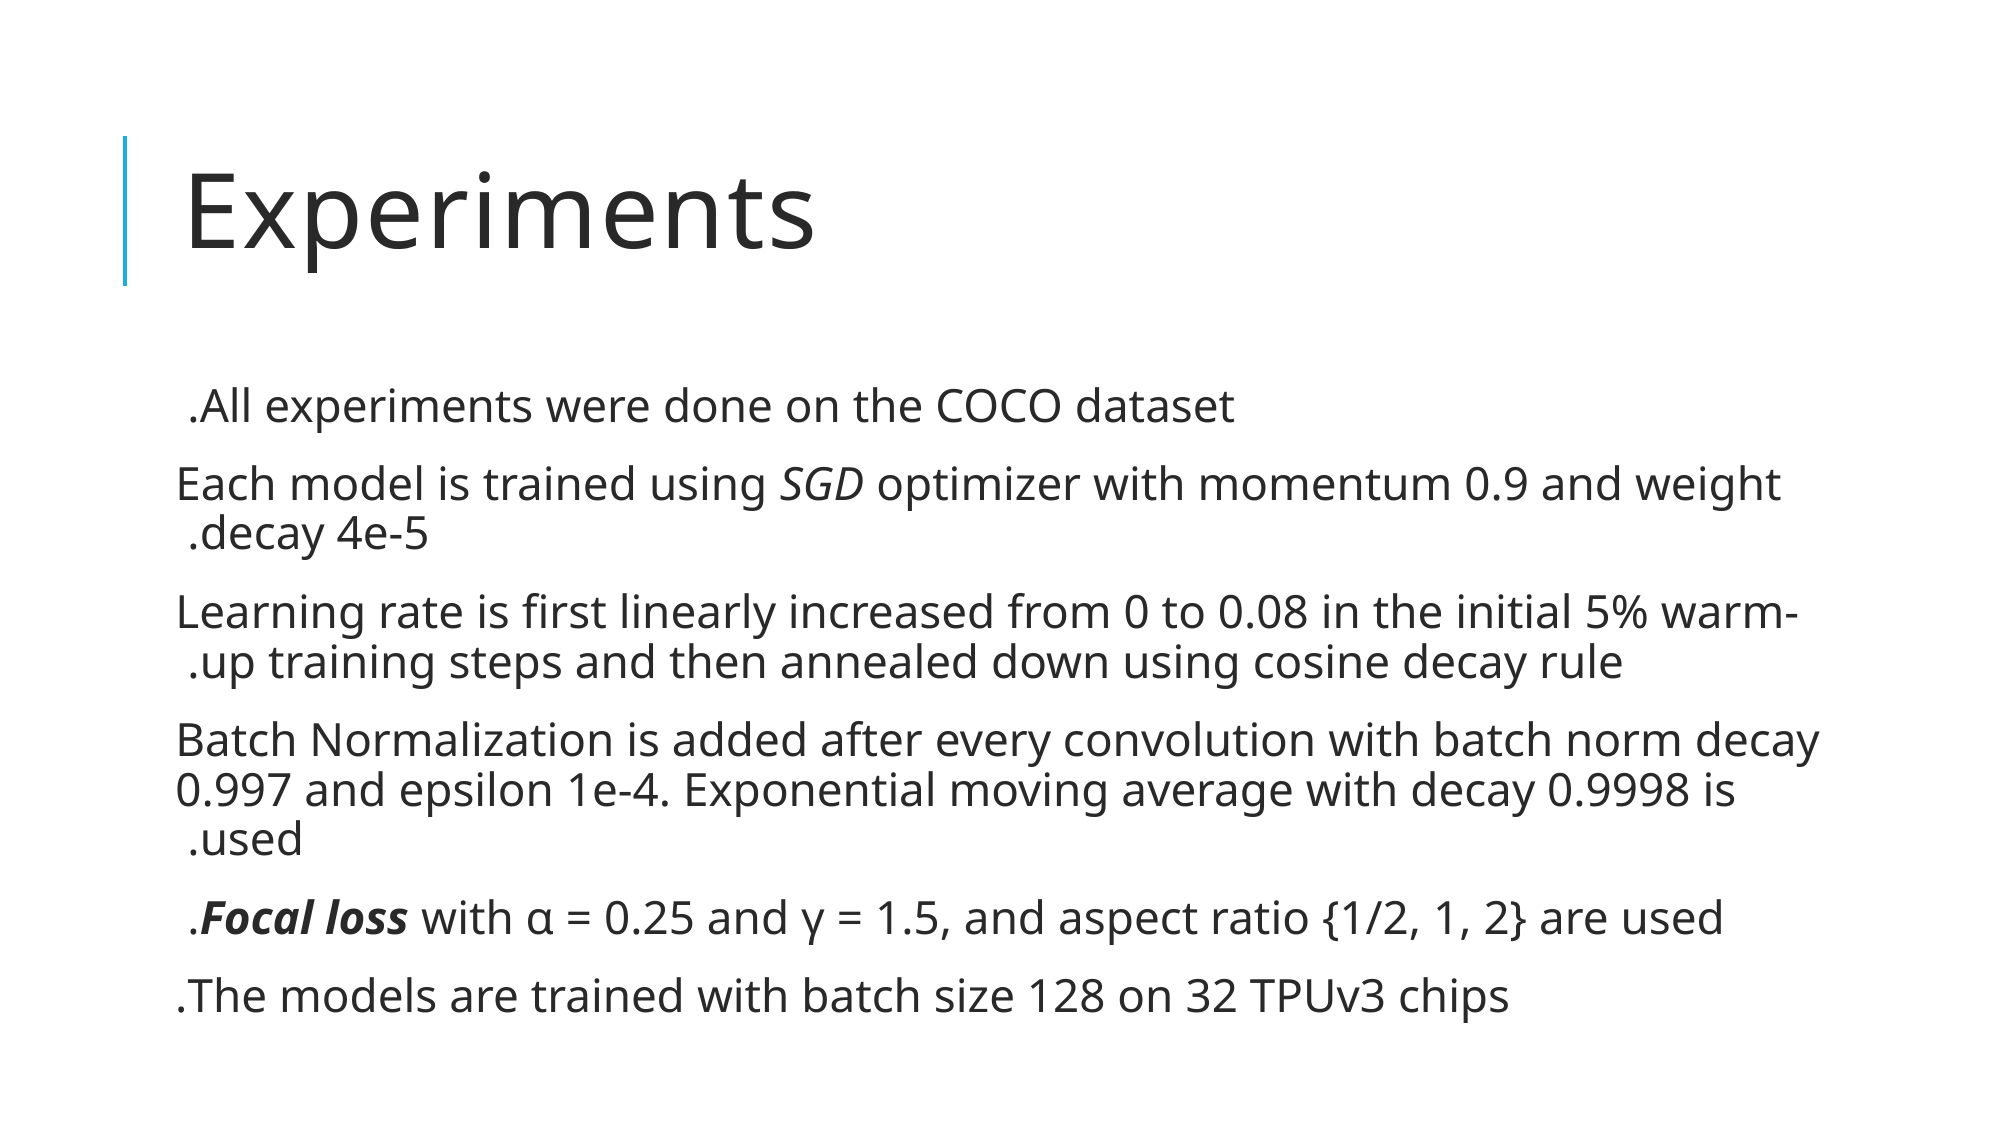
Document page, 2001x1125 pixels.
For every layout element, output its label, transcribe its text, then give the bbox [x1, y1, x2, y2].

list All experiments were done on the COCO dataset. Each model is trained using SGD optimizer with momentum 0.9 and weight decay 4e-5. Learning rate is first linearly increased from 0 to 0.08 in the initial 5% warm-up training steps and then annealed down using cosine decay rule. Batch Normalization is added after every convolution with batch norm decay 0.997 and epsilon 1e-4. Exponential moving average with decay 0.9998 is used. Focal loss with α = 0.25 and γ = 1.5, and aspect ratio {1/2, 1, 2} are used. The models are trained with batch size 128 on 32 TPUv3 chips. [168, 375, 1861, 1035]
title Experiments [168, 96, 1763, 342]
